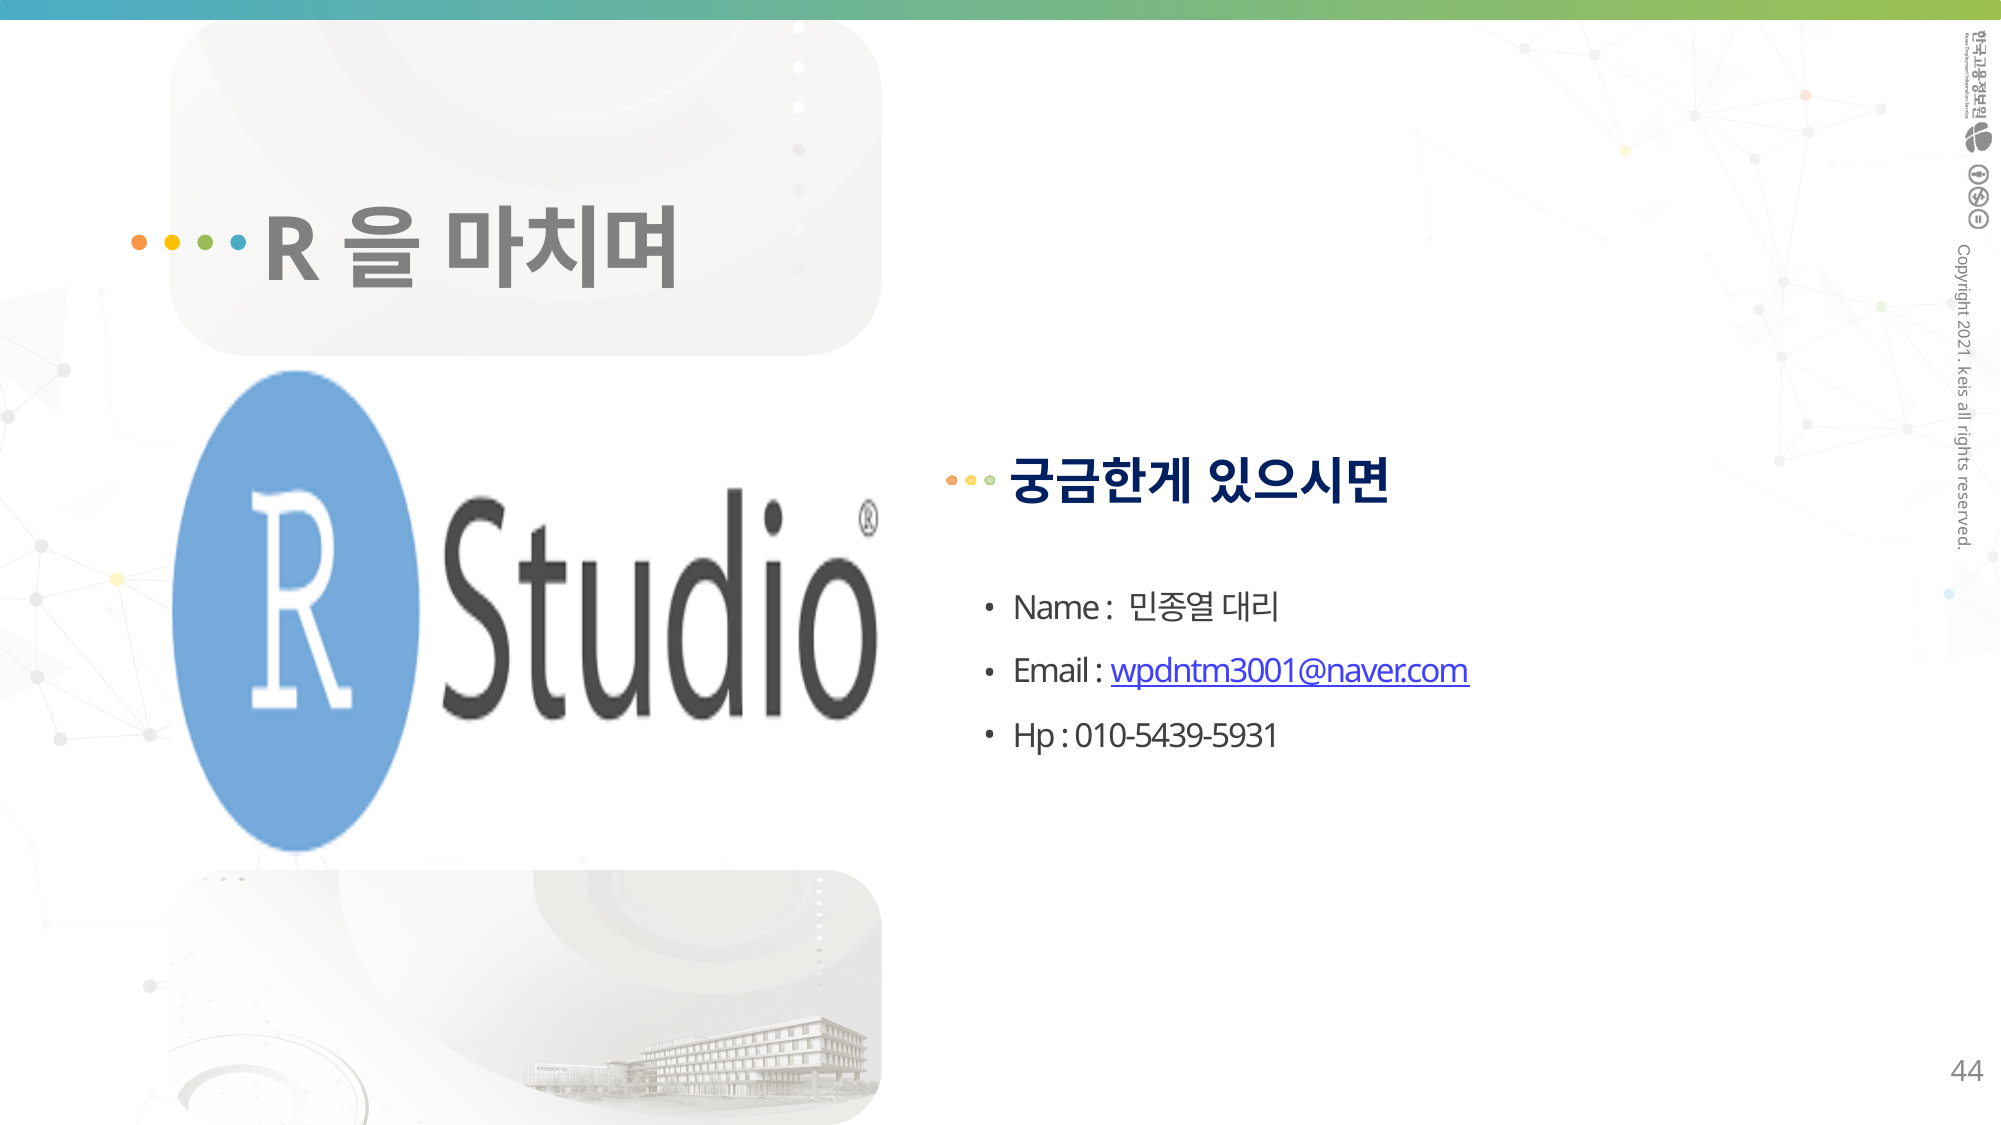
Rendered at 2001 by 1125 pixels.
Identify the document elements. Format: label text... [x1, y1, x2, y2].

text_box [168, 868, 883, 1125]
text_box Name : 민종열 대리 Email : wpdntm3001@naver.com Hp : 010-5439-5931 [968, 657, 1799, 762]
text_box [168, 657, 883, 858]
slide_number 44 [1532, 1042, 1999, 1103]
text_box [0, 0, 2000, 657]
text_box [131, 234, 246, 251]
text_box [965, 456, 976, 505]
